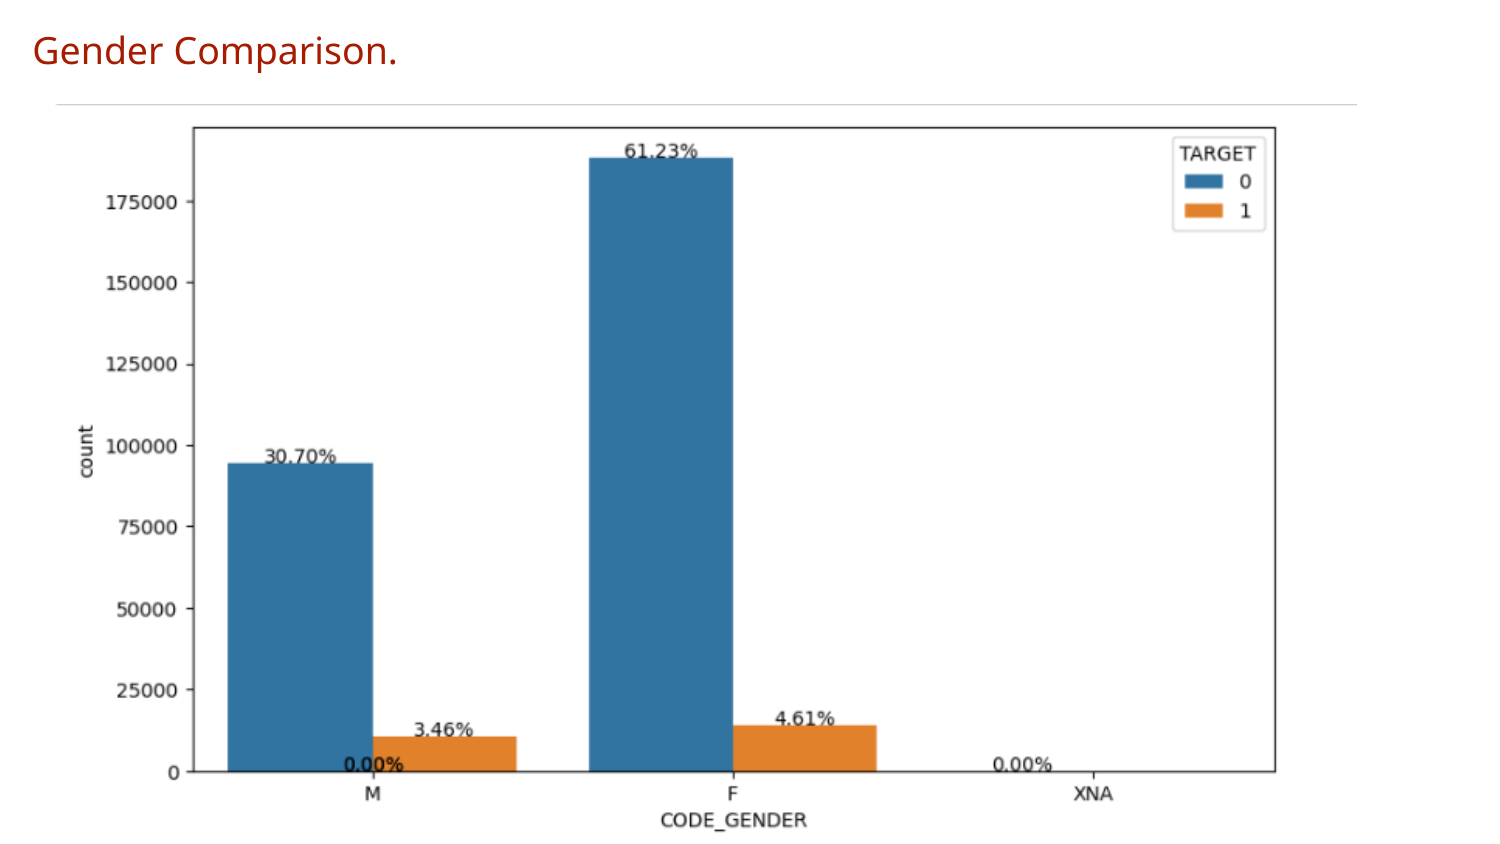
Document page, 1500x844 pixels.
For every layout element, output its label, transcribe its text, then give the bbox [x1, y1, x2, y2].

picture [37, 104, 1357, 844]
text_box Gender Comparison. [17, 11, 591, 95]
